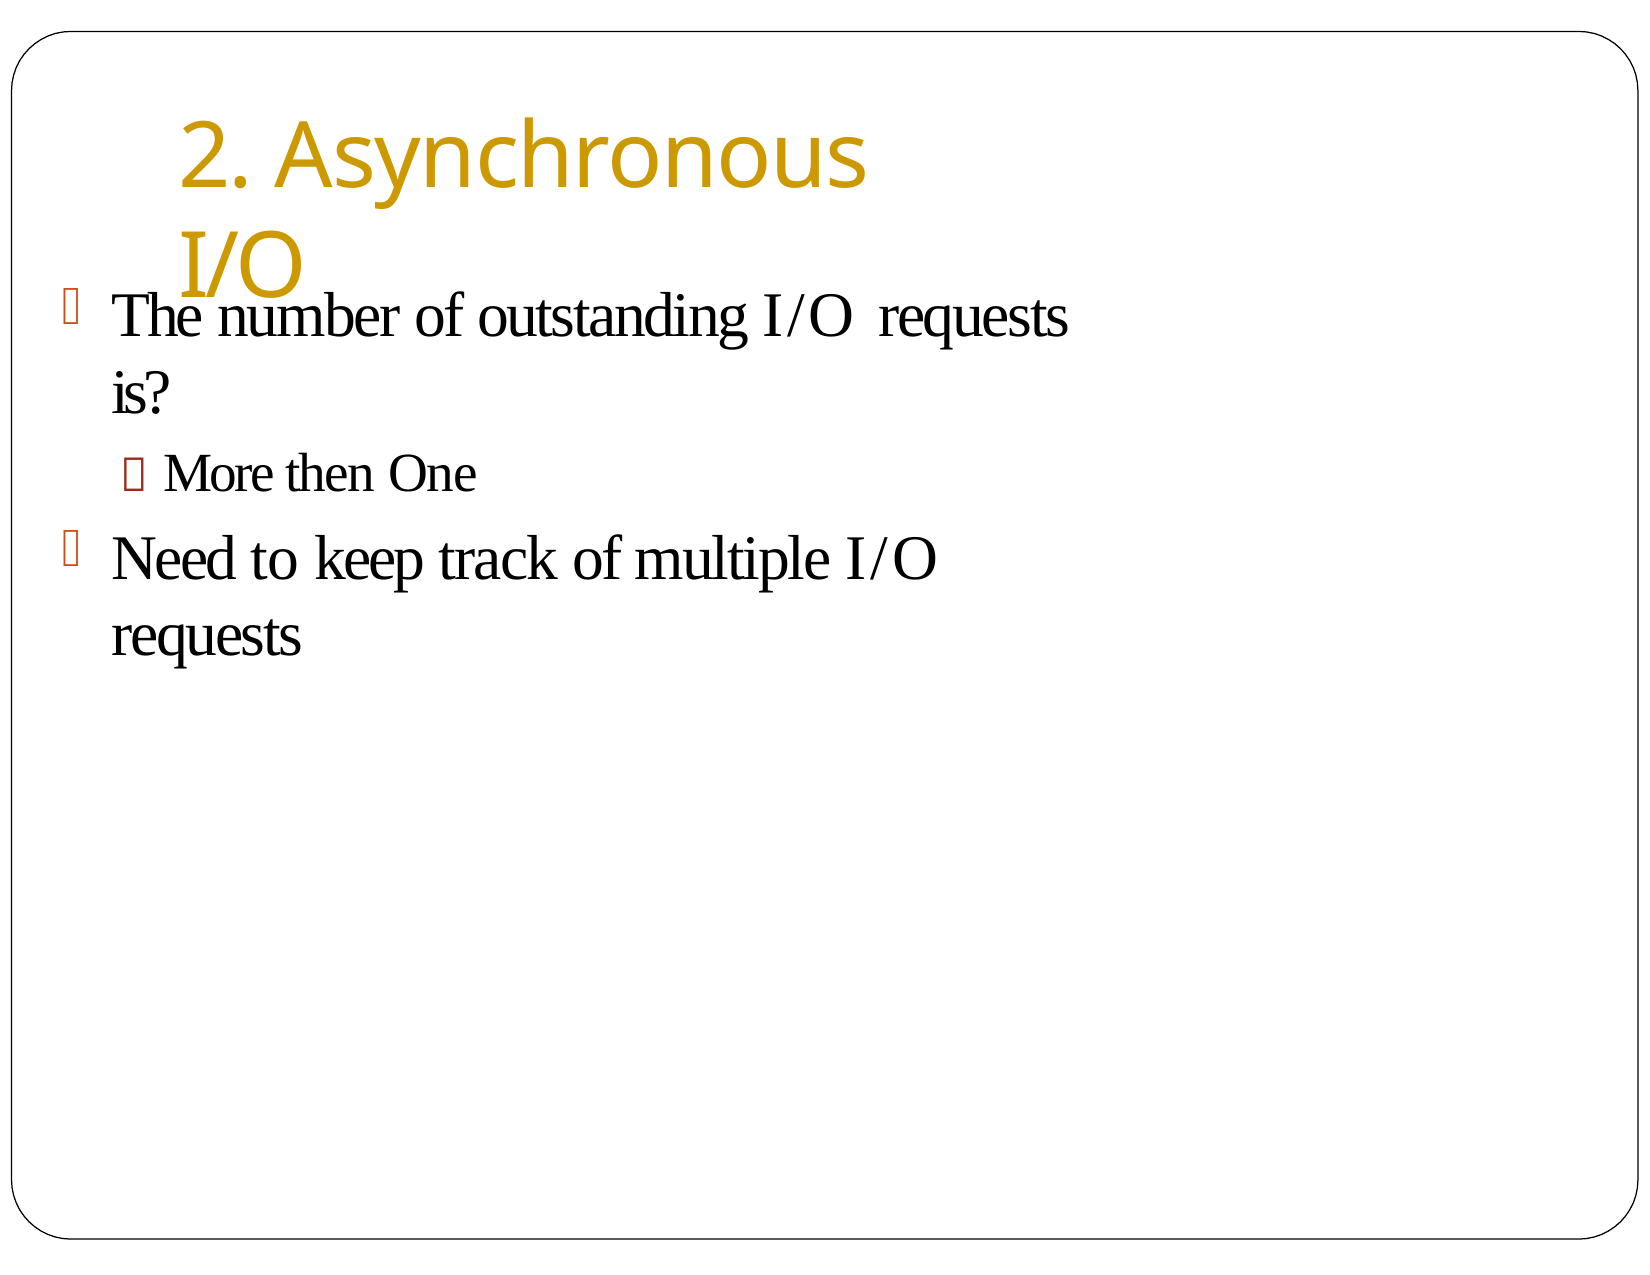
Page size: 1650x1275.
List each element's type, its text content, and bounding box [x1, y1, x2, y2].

text_box The number of outstanding I/O requests is?  More then One Need to keep track of multiple I/O requests [59, 258, 1140, 669]
title 2. Asynchronous I/O [176, 93, 963, 258]
